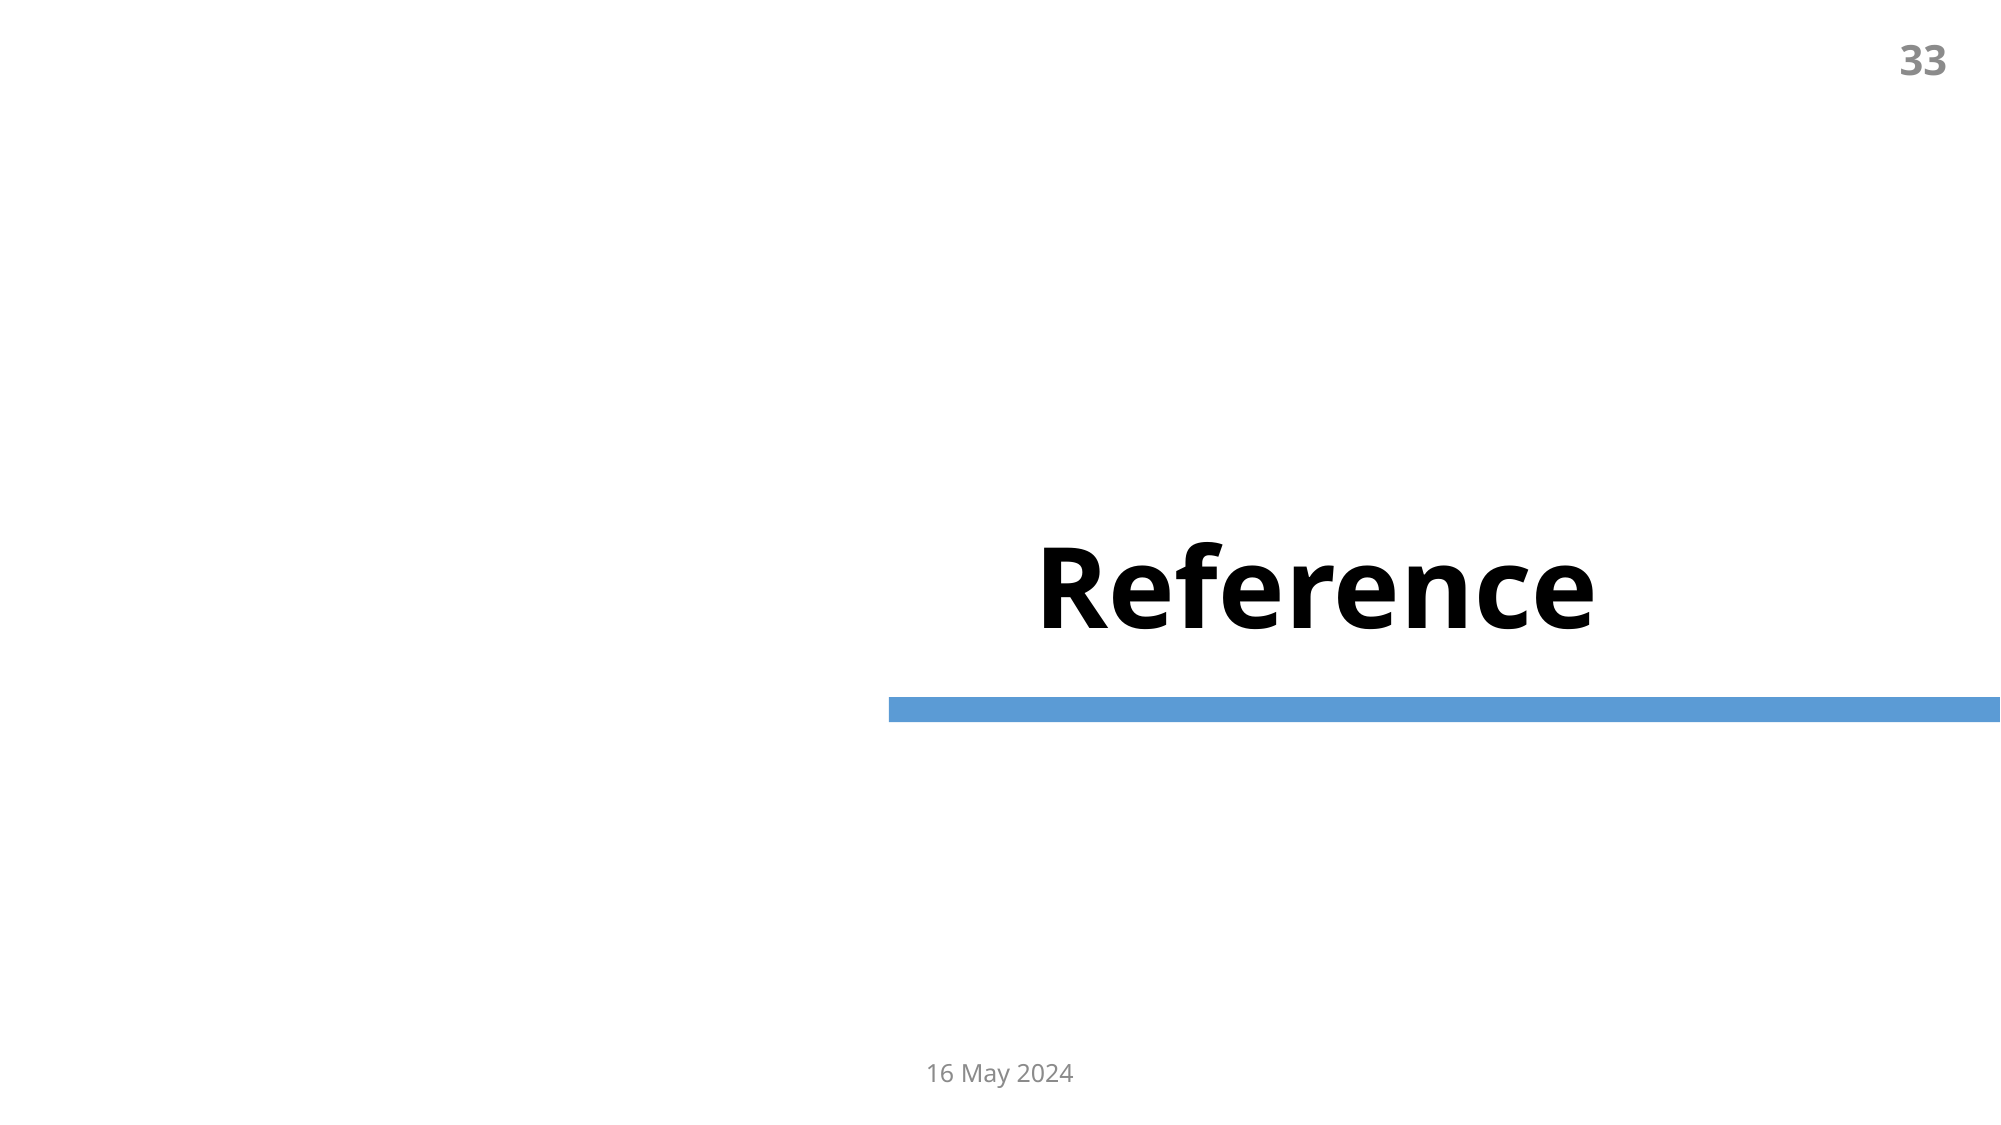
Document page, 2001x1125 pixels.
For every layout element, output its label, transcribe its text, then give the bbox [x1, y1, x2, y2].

text_box 33 [1512, 28, 1963, 89]
text_box [887, 695, 2000, 724]
text_box Reference [1019, 508, 2000, 659]
text_box 16 May 2024 [662, 1042, 1338, 1103]
